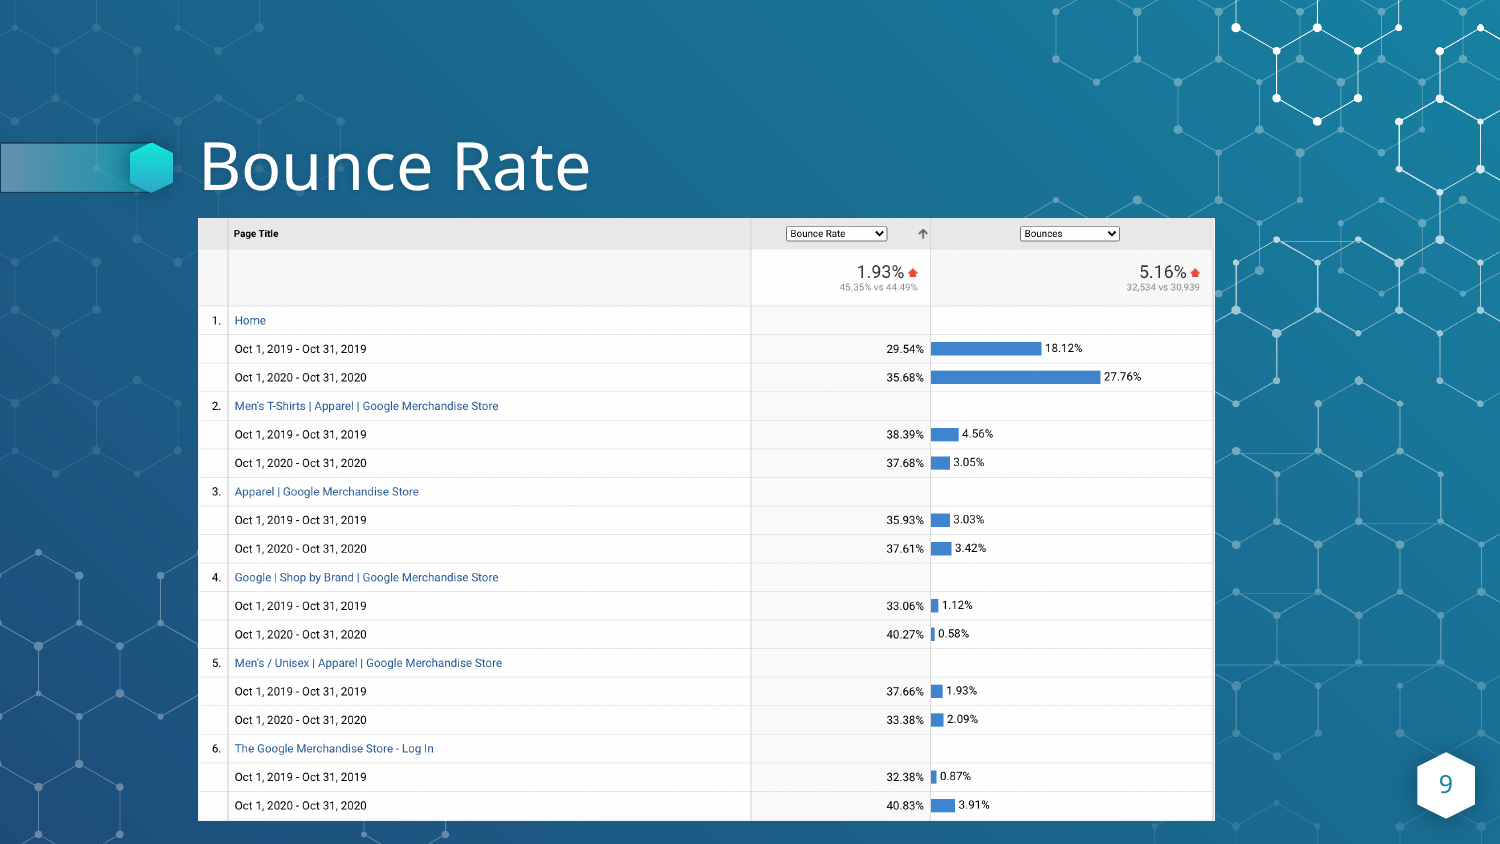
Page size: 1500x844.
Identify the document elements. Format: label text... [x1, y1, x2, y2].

title Bounce Rate [198, 140, 1302, 198]
slide_number 9 [1417, 752, 1475, 819]
picture [197, 218, 1215, 821]
